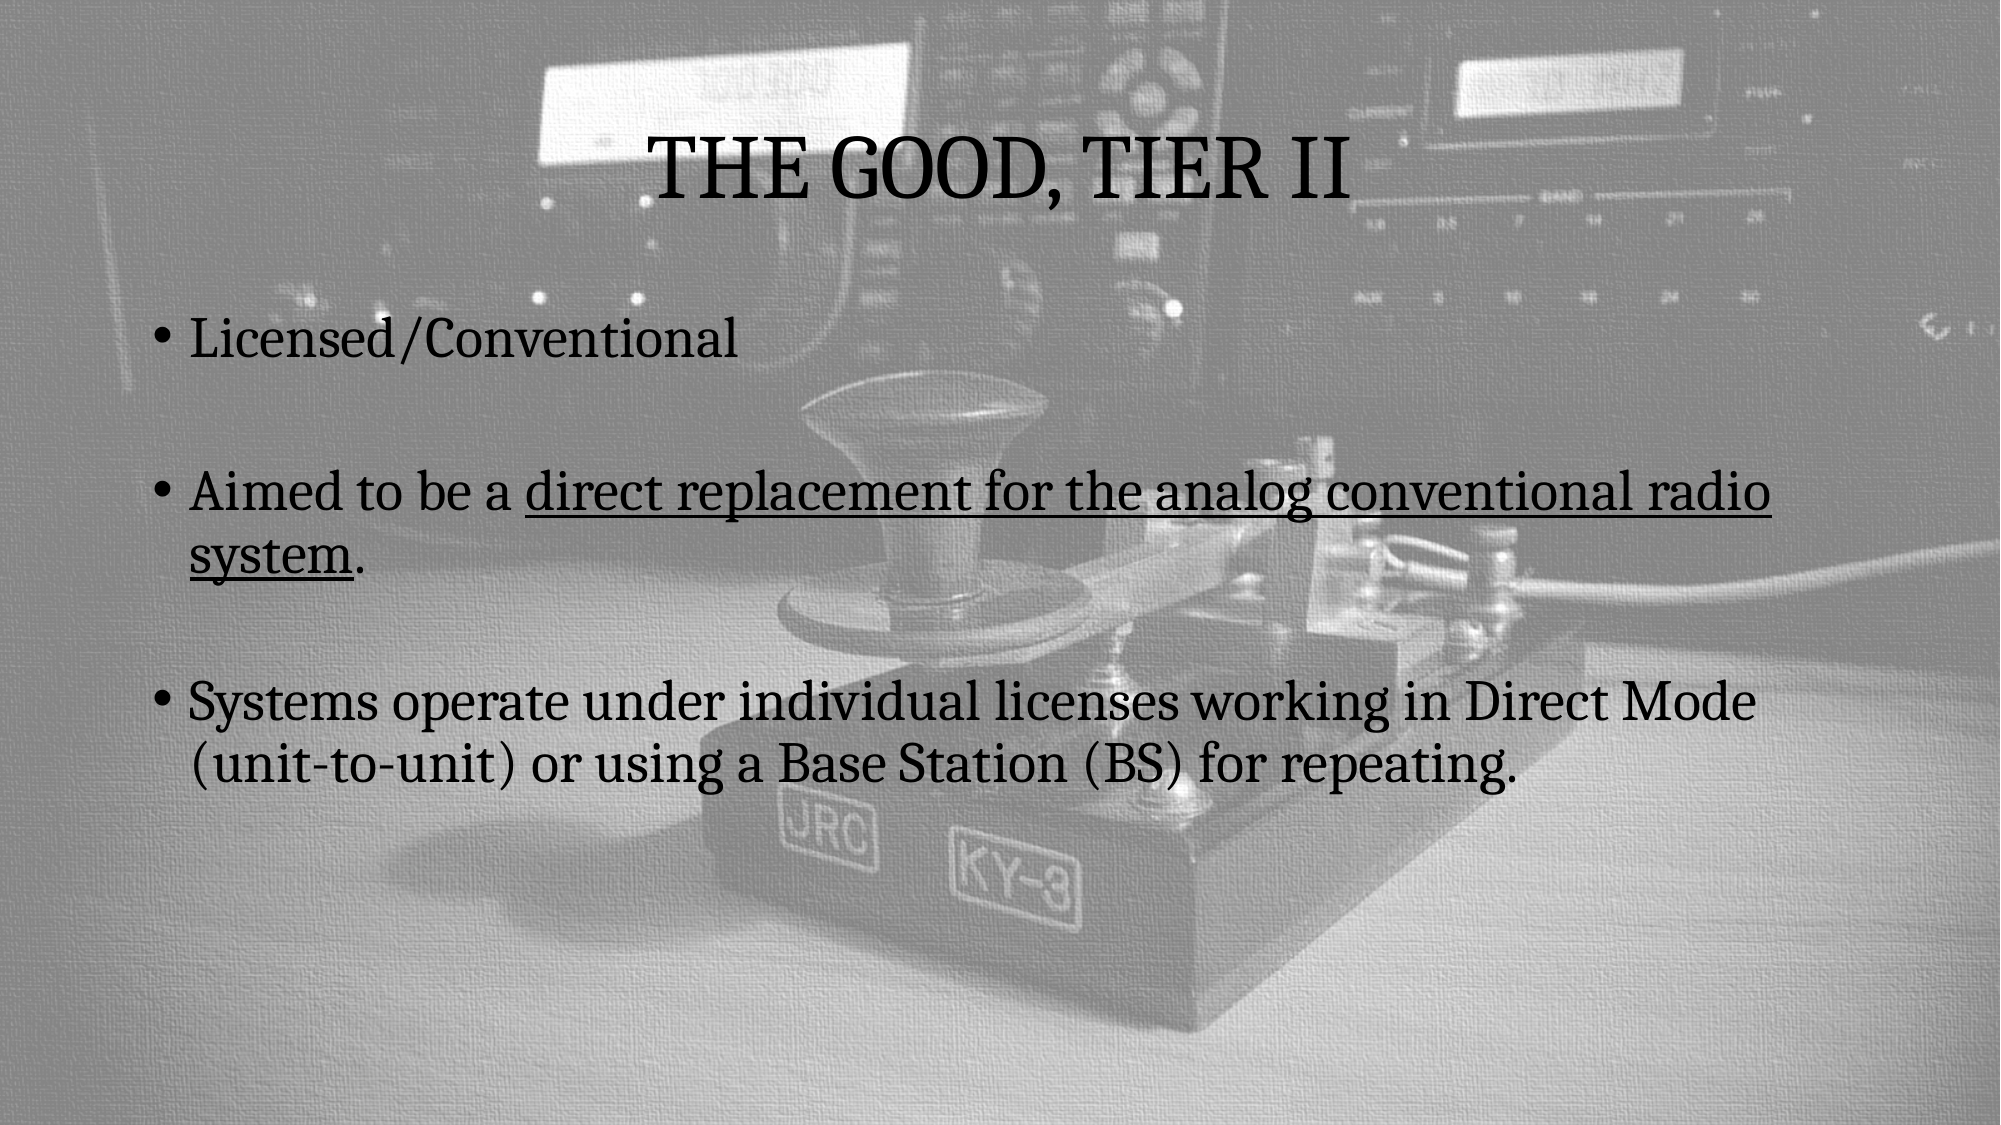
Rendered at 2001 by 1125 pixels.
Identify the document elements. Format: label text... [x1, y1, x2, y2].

list Licensed/Conventional Aimed to be a direct replacement for the analog conventional radio system. Systems operate under individual licenses working in Direct Mode (unit-to-unit) or using a Base Station (BS) for repeating. [137, 299, 1863, 1014]
title THE GOOD, TIER II [137, 59, 1863, 278]
